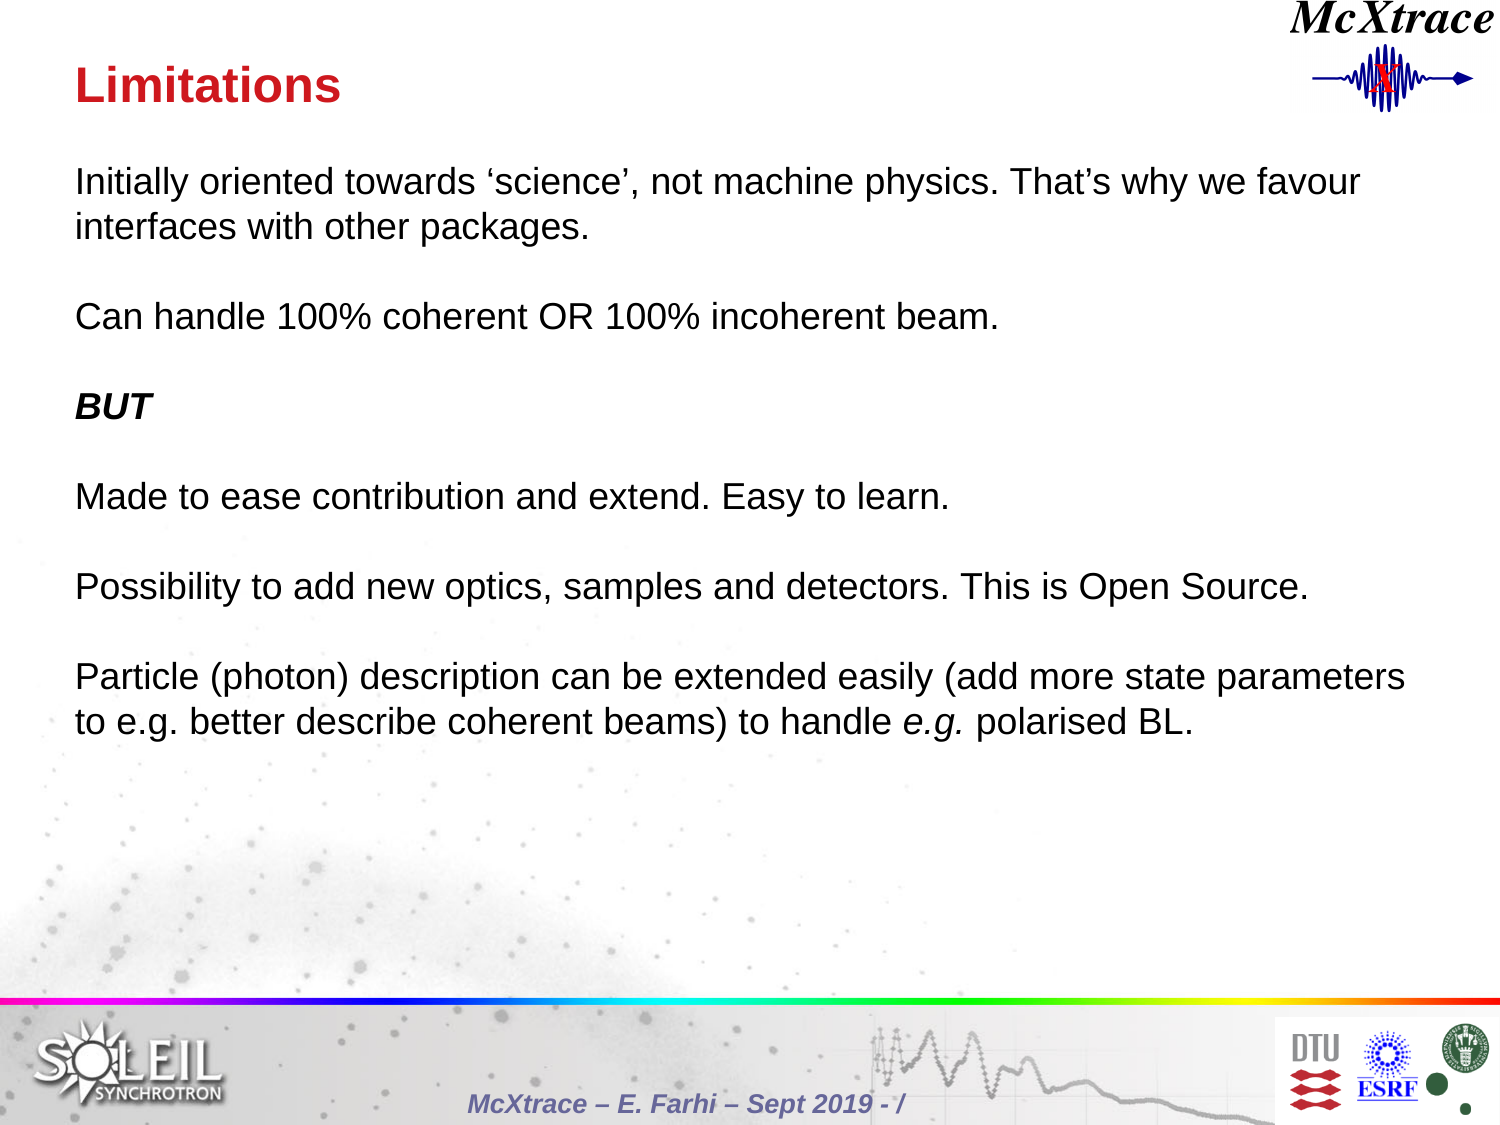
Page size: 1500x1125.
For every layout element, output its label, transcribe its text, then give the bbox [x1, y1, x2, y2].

text_box Limitations [59, 45, 1440, 116]
text_box Initially oriented towards ‘science’, not machine physics. That’s why we favour interfaces with other packages. Can handle 100% coherent OR 100% incoherent beam. BUT Made to ease contribution and extend. Easy to learn. Possibility to add new optics, samples and detectors. This is Open Source. Particle (photon) description can be extended easily (add more state parameters to e.g. better describe coherent beams) to handle e.g. polarised BL. [59, 149, 1425, 543]
picture [0, 0, 1500, 1125]
